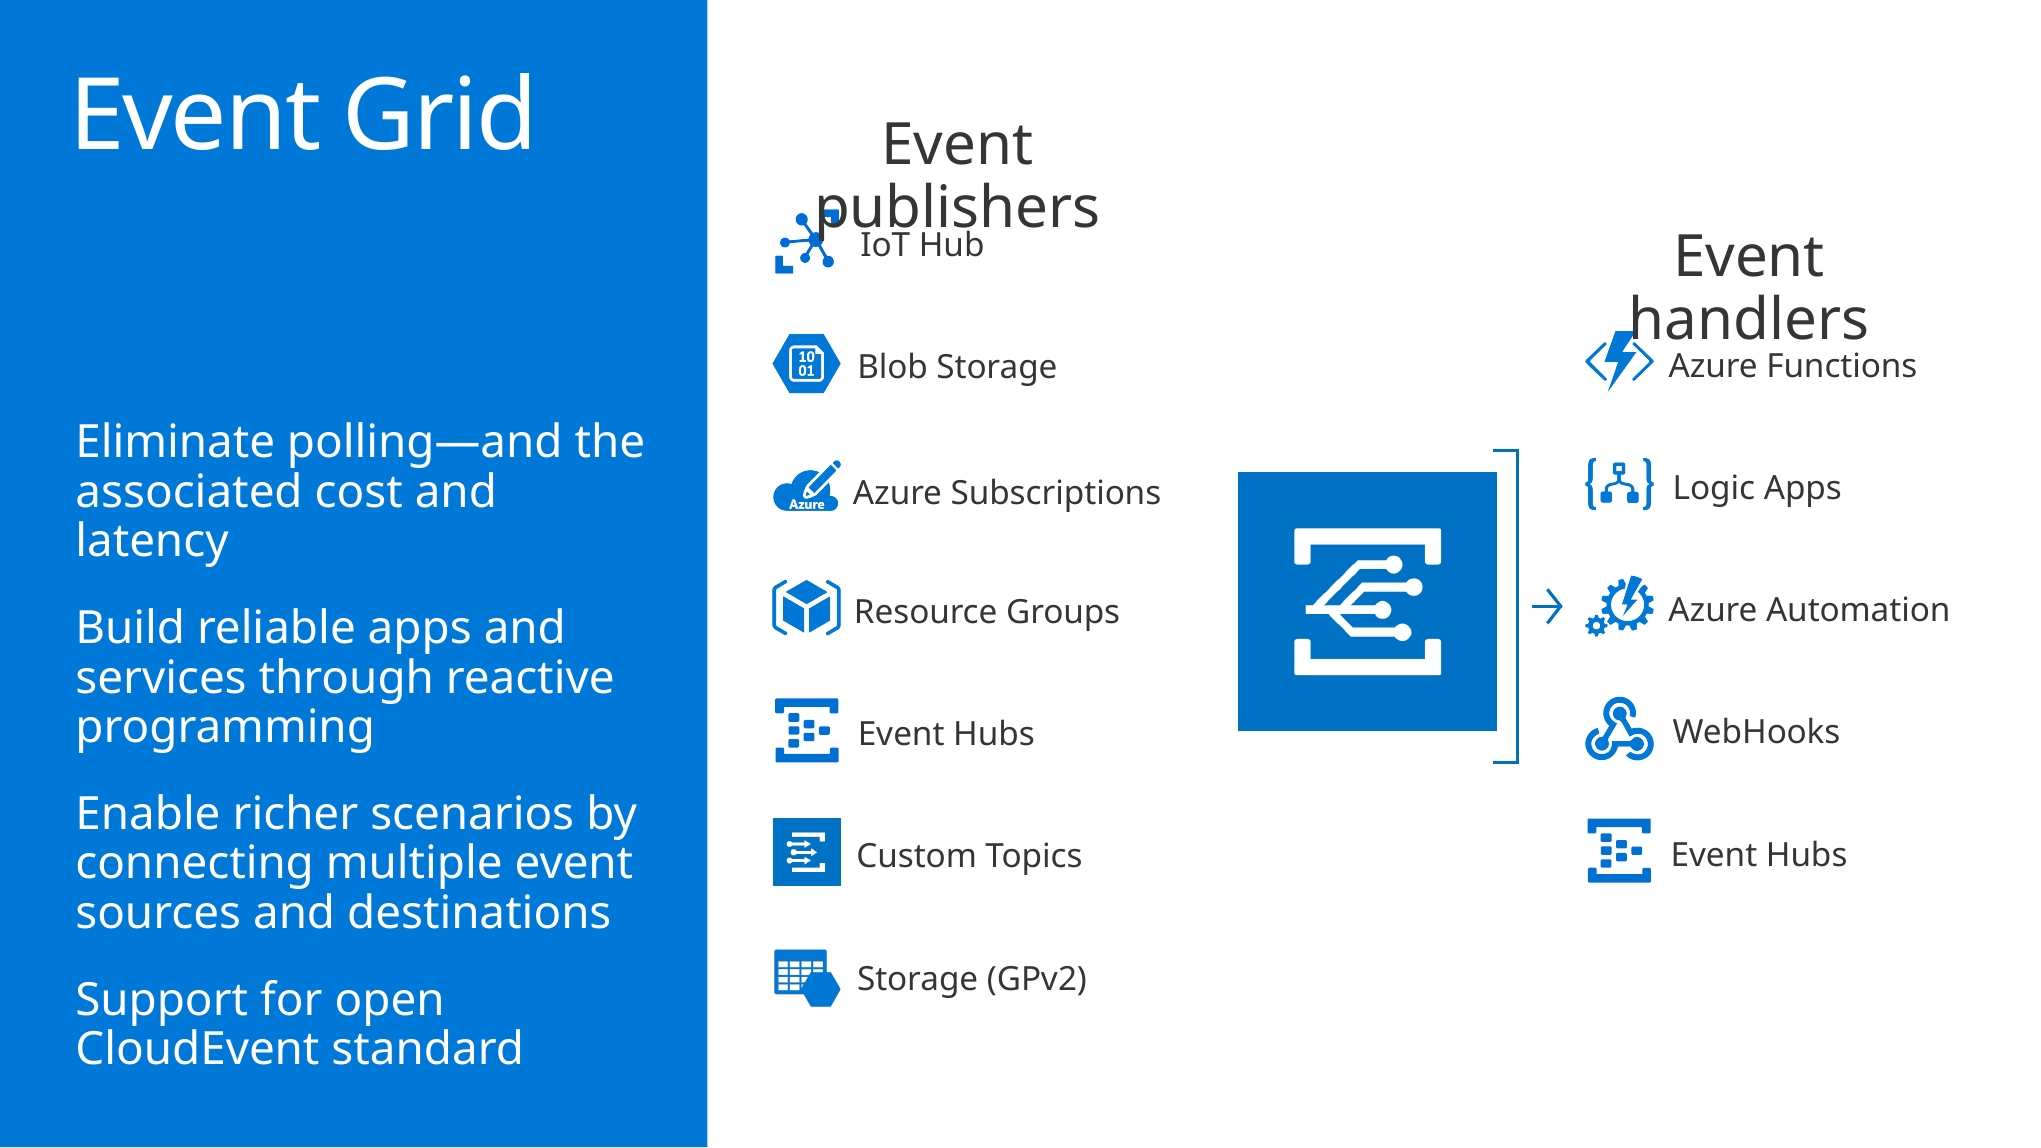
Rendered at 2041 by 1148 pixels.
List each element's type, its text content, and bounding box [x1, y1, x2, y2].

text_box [1494, 450, 1561, 763]
text_box Eliminate polling—and the associated cost and latency Build reliable apps and services through reactive programming Enable richer scenarios by connecting multiple event sources and destinations Support for open CloudEvent standard [45, 394, 682, 1148]
text_box Event publishers [707, 90, 1207, 265]
text_box [0, 0, 708, 1148]
picture [1238, 471, 1494, 731]
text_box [1562, 303, 2013, 910]
text_box Event Grid [45, 48, 670, 199]
text_box Event handlers [1524, 202, 1974, 377]
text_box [749, 182, 1201, 1034]
